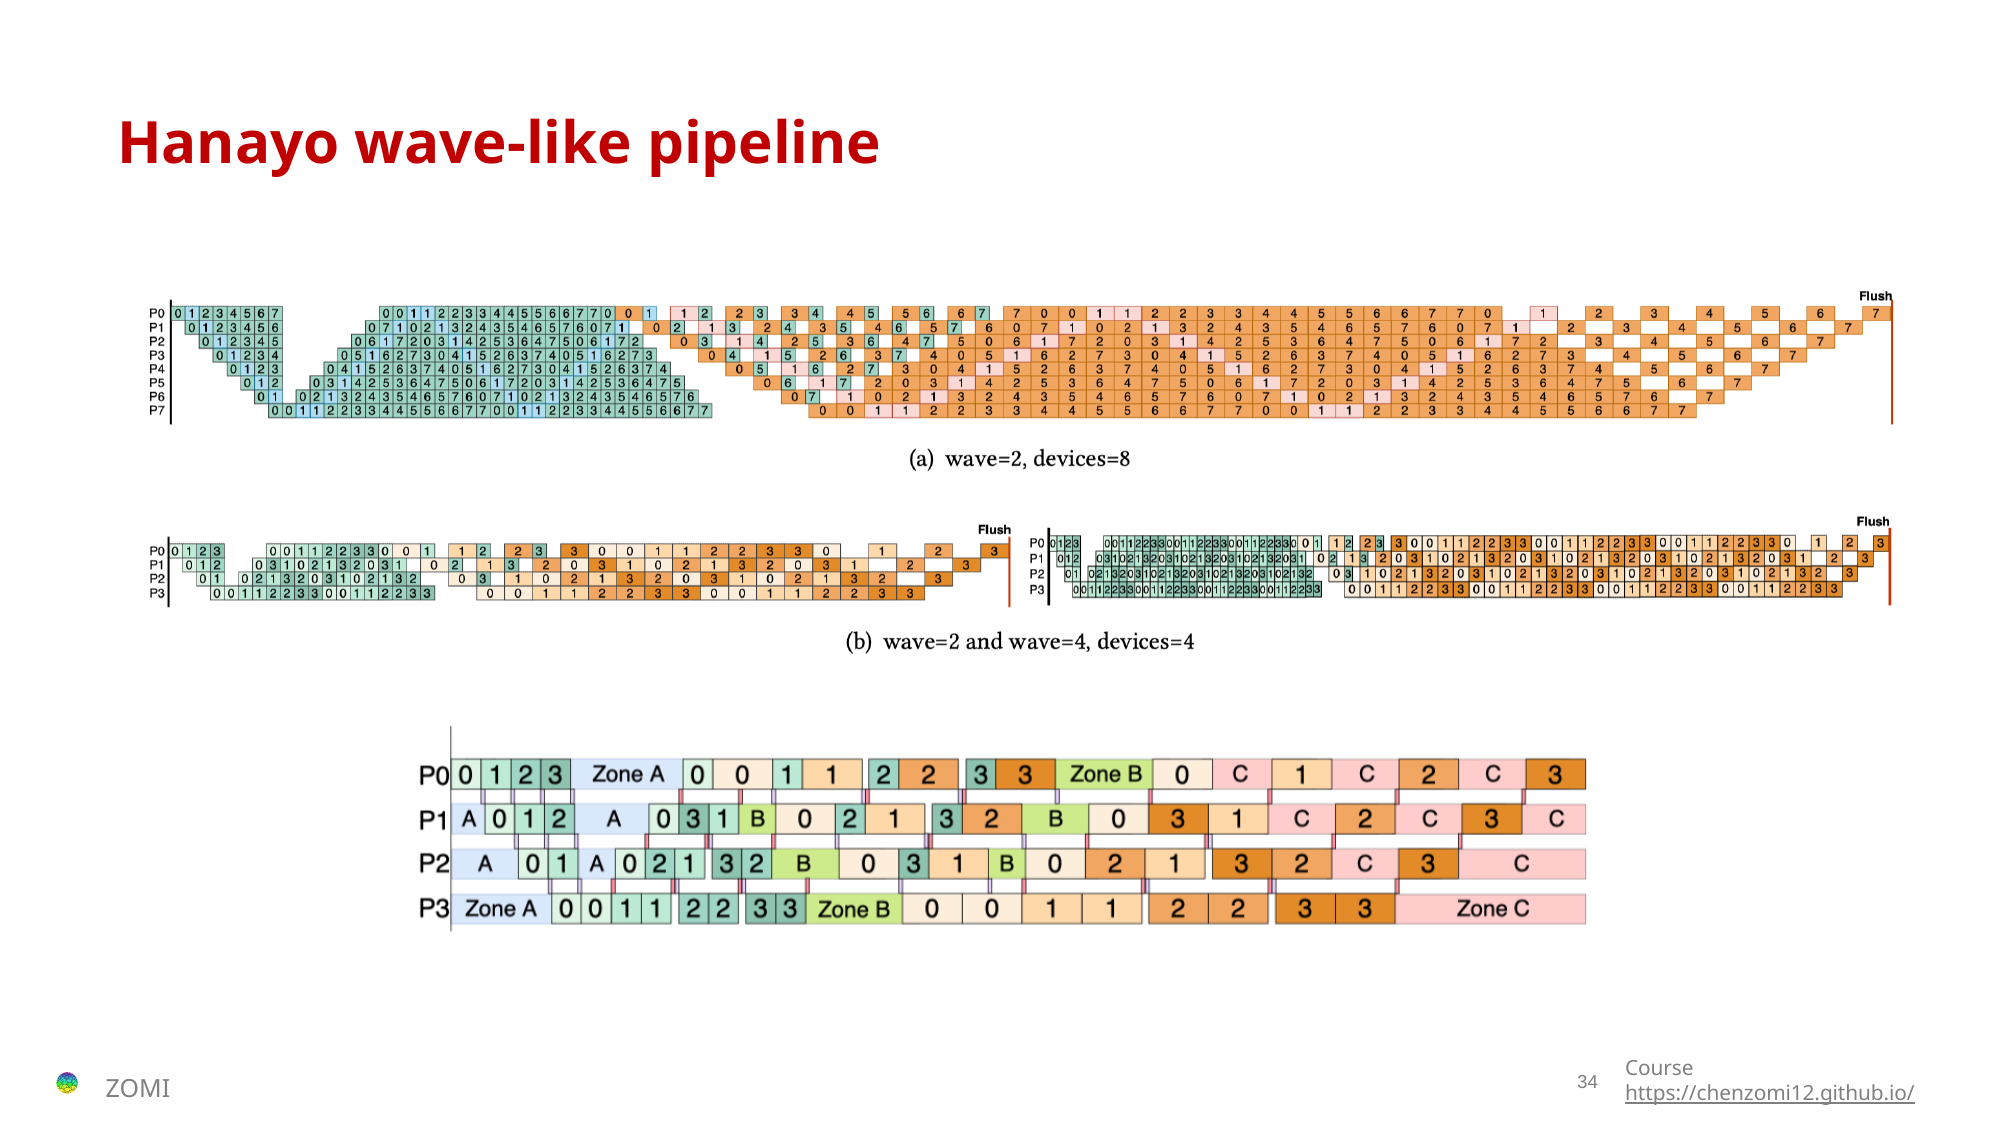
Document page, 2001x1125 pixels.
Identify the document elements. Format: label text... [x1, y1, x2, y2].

picture [57, 1073, 77, 1093]
title Hanayo wave-like pipeline [102, 91, 1901, 189]
picture [372, 713, 1631, 979]
picture [122, 278, 1922, 657]
